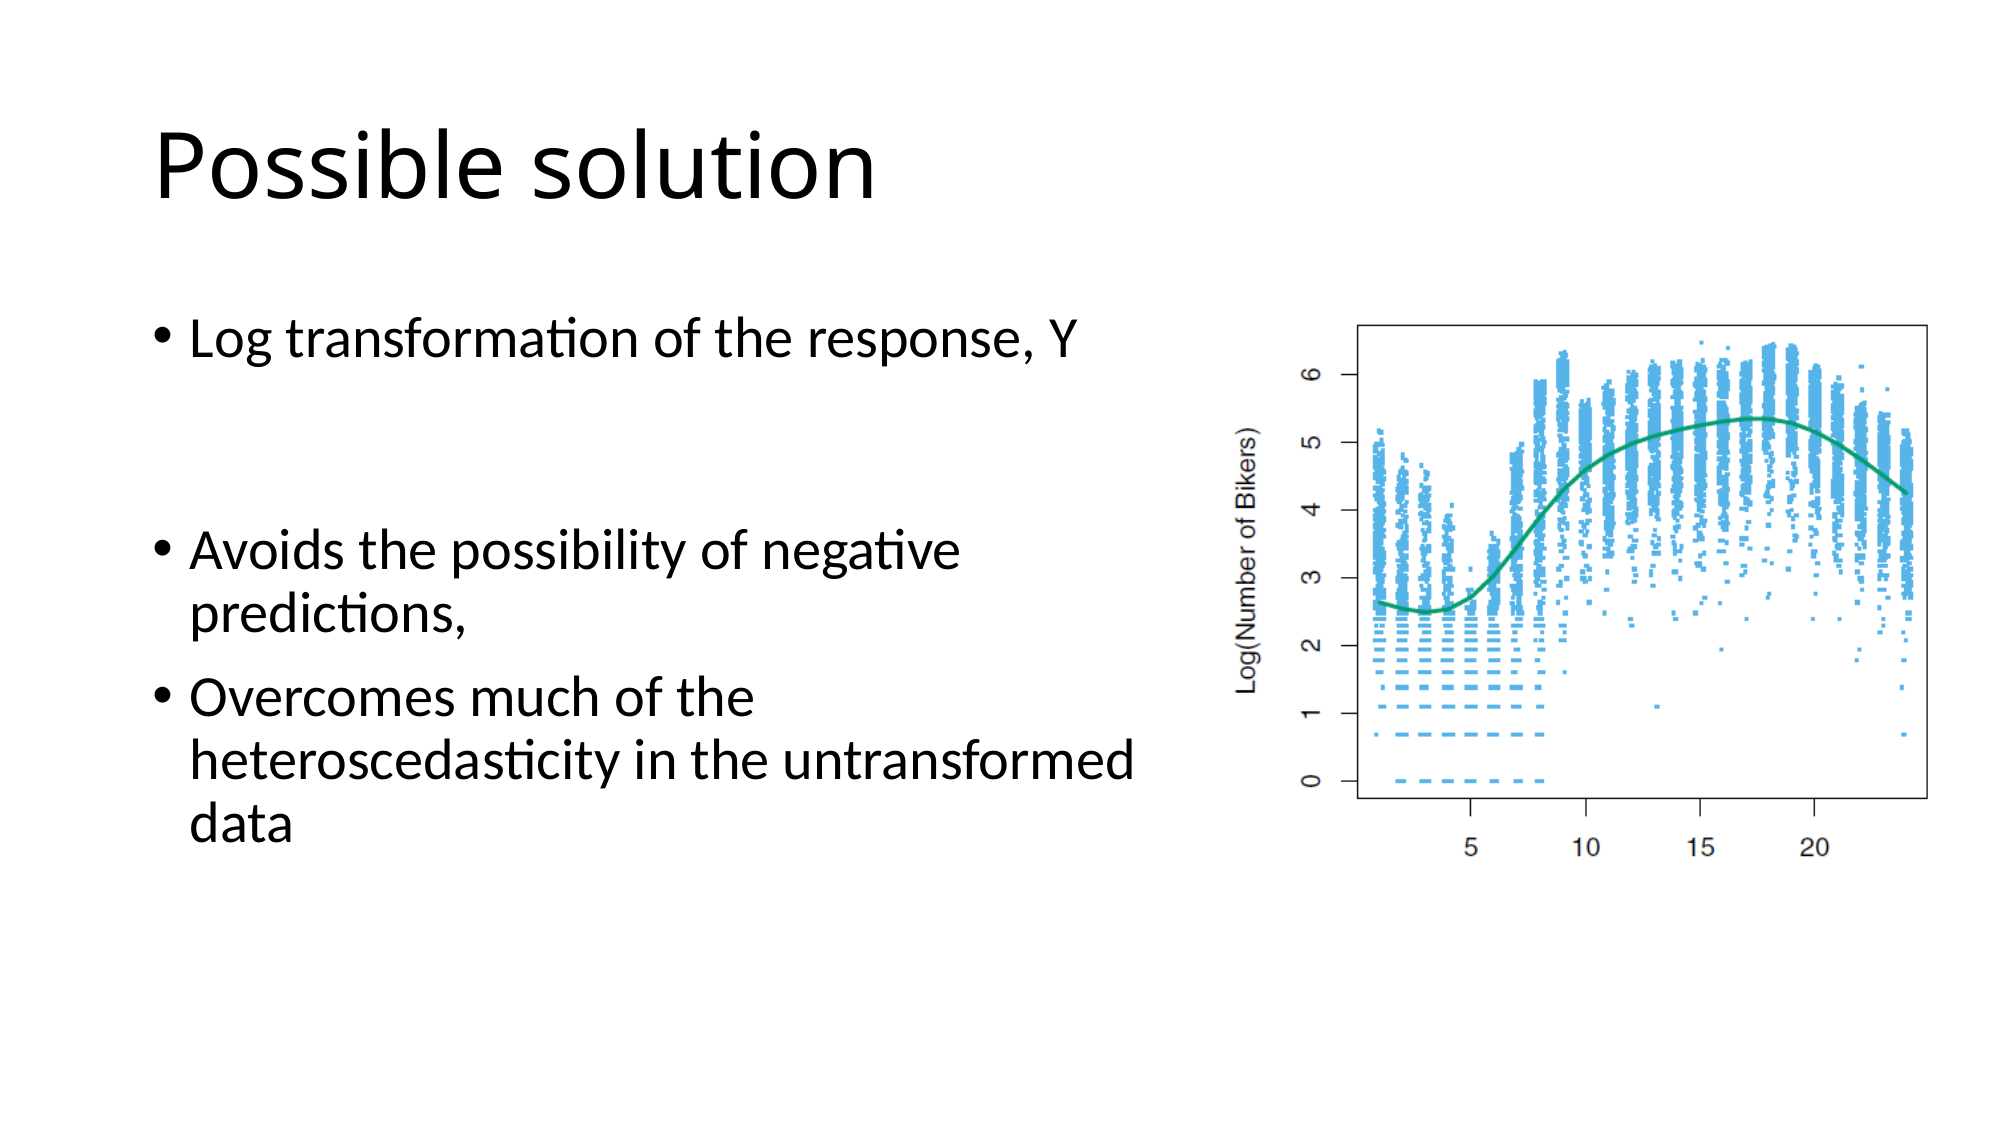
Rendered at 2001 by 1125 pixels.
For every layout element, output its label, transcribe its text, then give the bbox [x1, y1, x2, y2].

title Possible solution [137, 59, 1863, 278]
picture [1212, 288, 1938, 878]
